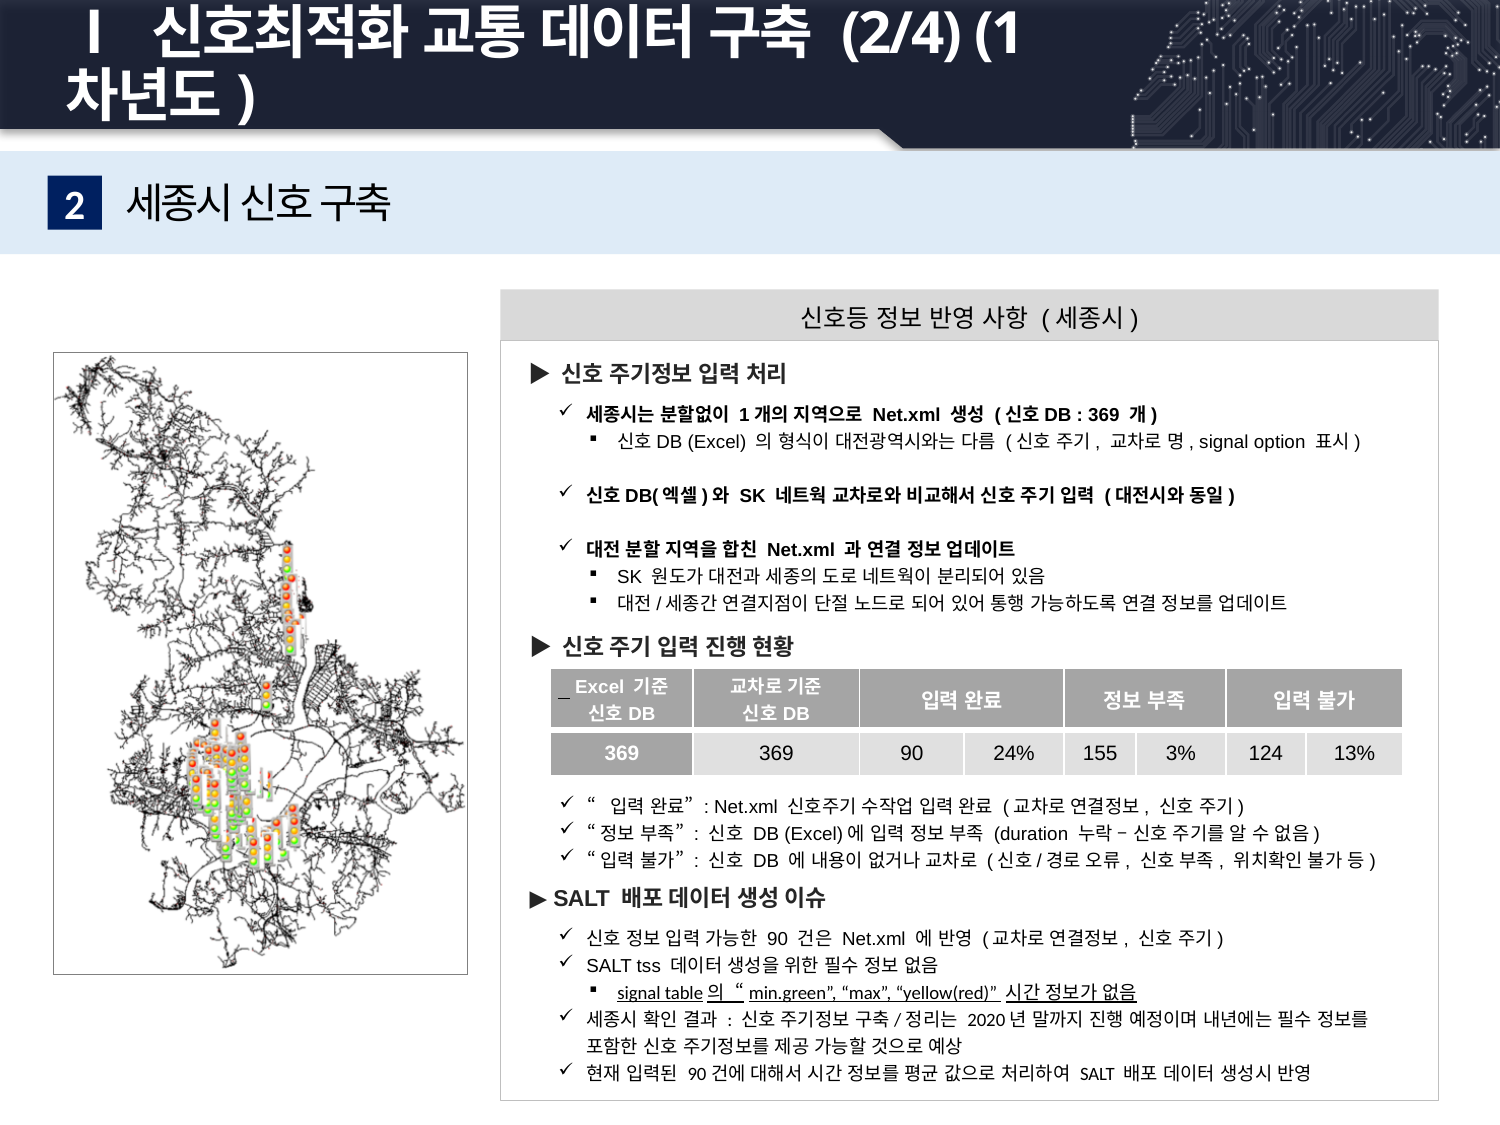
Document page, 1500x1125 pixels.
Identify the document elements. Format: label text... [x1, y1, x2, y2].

text_box 신호 정보 입력 가능한 90 건은 Net.xml 에 반영 (교차로 연결정보, 신호 주기) SALT tss 데이터 생성을 위한 필수 정보 없음 signal table의 “min.green”, “max”, “yellow(red)” 시간 정보가 없음 세종시 확인 결과 : 신호 주기정보 구축/정리는 2020년 말까지 진행 예정이며 내년에는 필수 정보를 포함한 신호 주기정보를 제공 가능할 것으로 예상 현재 입력된 90건에 대해서 시간 정보를 평균 값으로 처리하여 SALT 배포 데이터 생성시 반영 [543, 910, 1404, 1103]
table_cell 13% [1307, 733, 1402, 775]
text_box 세종시는 분할없이 1개의 지역으로 Net.xml 생성 (신호DB : 369 개) 신호DB (Excel) 의 형식이 대전광역시와는 다름 (신호 주기, 교차로 명, signal option 표시) 신호DB(엑셀)와 SK 네트웍 교차로와 비교해서 신호 주기 입력 (대전시와 동일) 대전 분할 지역을 합친 Net.xml 과 연결 정보 업데이트 SK 원도가 대전과 세종의 도로 네트웍이 분리되어 있음 대전/세종간 연결지점이 단절 노드로 되어 있어 통행 가능하도록 연결 정보를 업데이트 [543, 386, 1416, 470]
text_box [500, 341, 1439, 1100]
text_box 세종시 신호 구축 [110, 169, 1430, 235]
text_box ▶ 신호 주기정보 입력 처리 [513, 351, 826, 395]
text_box “입력 완료” : Net.xml 신호주기 수작업 입력 완료 (교차로 연결정보, 신호 주기) “정보 부족” : 신호 DB (Excel)에 입력 정보 부족 (duration 누락 – 신호 주기를 알 수 없음) “입력 불가” : 신호 DB 에 내용이 없거나 교차로 (신호/경로 오류, 신호 부족, 위치확인 불가 등) [544, 778, 1406, 854]
table_header 정보 부족 [1065, 669, 1225, 727]
table_header 교차로 기준 신호DB [694, 669, 859, 727]
picture [1129, 0, 1500, 149]
table_cell 124 [1227, 733, 1305, 775]
text_box [0, 150, 1500, 255]
table_cell 3% [1137, 733, 1225, 775]
picture [53, 351, 468, 974]
table_cell 24% [965, 733, 1063, 775]
table_header 입력 완료 [860, 669, 1063, 727]
table_cell 369 [551, 733, 692, 775]
text_box 2 [47, 175, 103, 231]
table_cell 90 [860, 733, 963, 775]
table_header 입력 불가 [1227, 669, 1402, 727]
text_box ▶ SALT 배포 데이터 생성 이슈 [514, 875, 865, 918]
title Ⅰ 신호최적화 교통 데이터 구축 (2/4) (1차년도) [50, 27, 1190, 104]
table_cell 155 [1065, 733, 1135, 775]
text_box ▶ 신호 주기 입력 진행 현황 [514, 625, 833, 668]
table_cell 369 [694, 733, 859, 775]
table_header Excel 기준 신호DB [551, 669, 692, 727]
text_box 신호등 정보 반영 사항 (세종시) [500, 289, 1439, 341]
